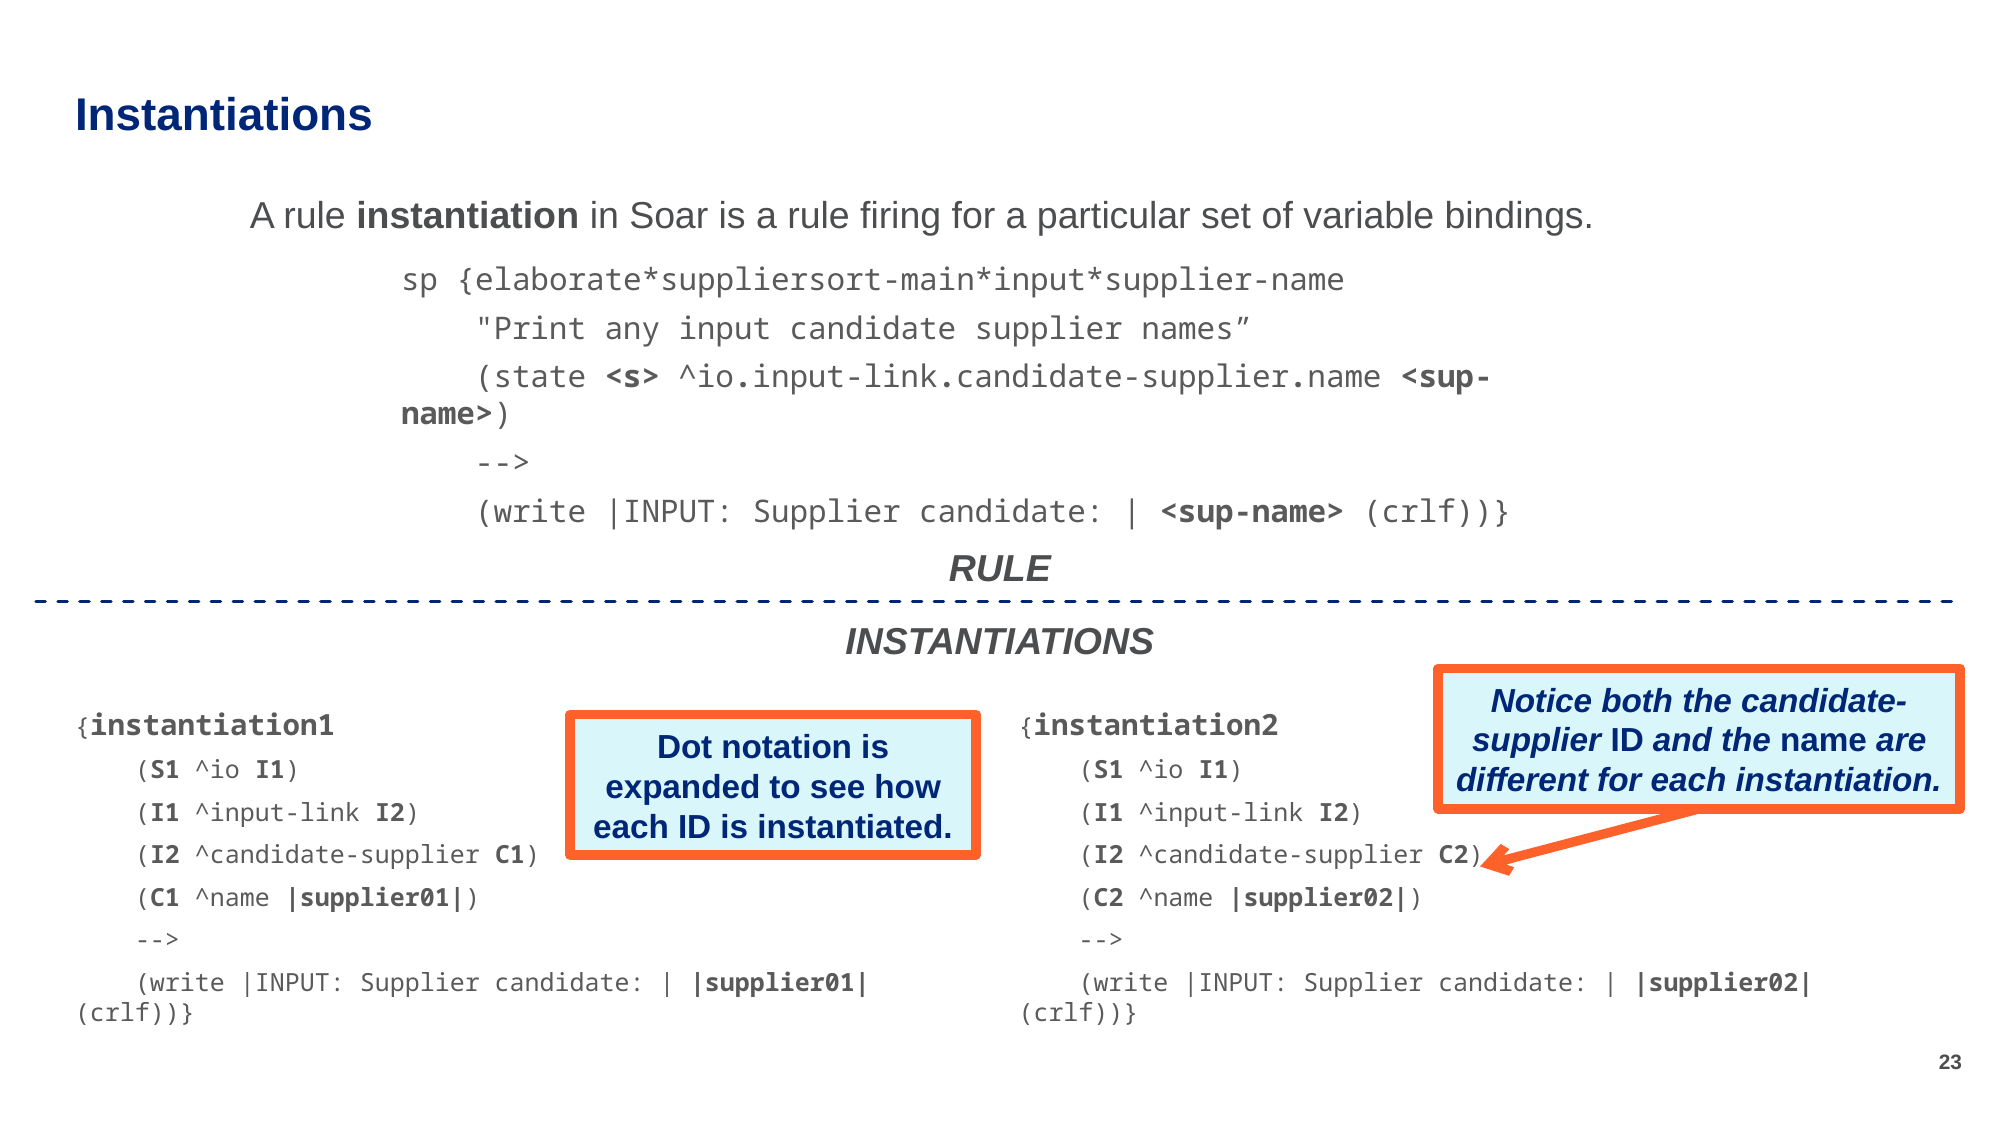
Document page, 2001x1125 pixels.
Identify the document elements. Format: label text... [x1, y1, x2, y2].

text_box RULE [948, 544, 1052, 590]
text_box INSTANTIATIONS [845, 616, 1155, 663]
text_box Notice both the candidate-supplier ID and the name are different for each instantiation. [1437, 667, 1961, 810]
title Instantiations [75, 91, 1650, 142]
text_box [1480, 808, 1700, 867]
list A rule instantiation in Soar is a rule firing for a particular set of variable bindings. [249, 191, 1750, 601]
text_box {instantiation2 (S1 ^io I1) (I1 ^input-link I2) (I2 ^candidate-supplier C2) (C2 ^name |supplier02|) --> (write |INPUT: Supplier candidate: | |supplier02| (crlf))} [1018, 706, 1929, 1012]
text_box Dot notation is expanded to see how each ID is instantiated. [569, 713, 977, 856]
list A rule instantiation in Soar is a rule firing for a particular set of variable bindings. [249, 602, 1750, 836]
text_box sp {elaborate*suppliersort-main*input*supplier-name "Print any input candidate supplier names” (state <s> ^io.input-link.candidate-supplier.name <sup-name>) --> (write |INPUT: Supplier candidate: | <sup-name> (crlf))} [401, 259, 1599, 530]
text_box {instantiation1 (S1 ^io I1) (I1 ^input-link I2) (I2 ^candidate-supplier C1) (C1 ^name |supplier01|) --> (write |INPUT: Supplier candidate: | |supplier01| (crlf))} [75, 706, 985, 1012]
